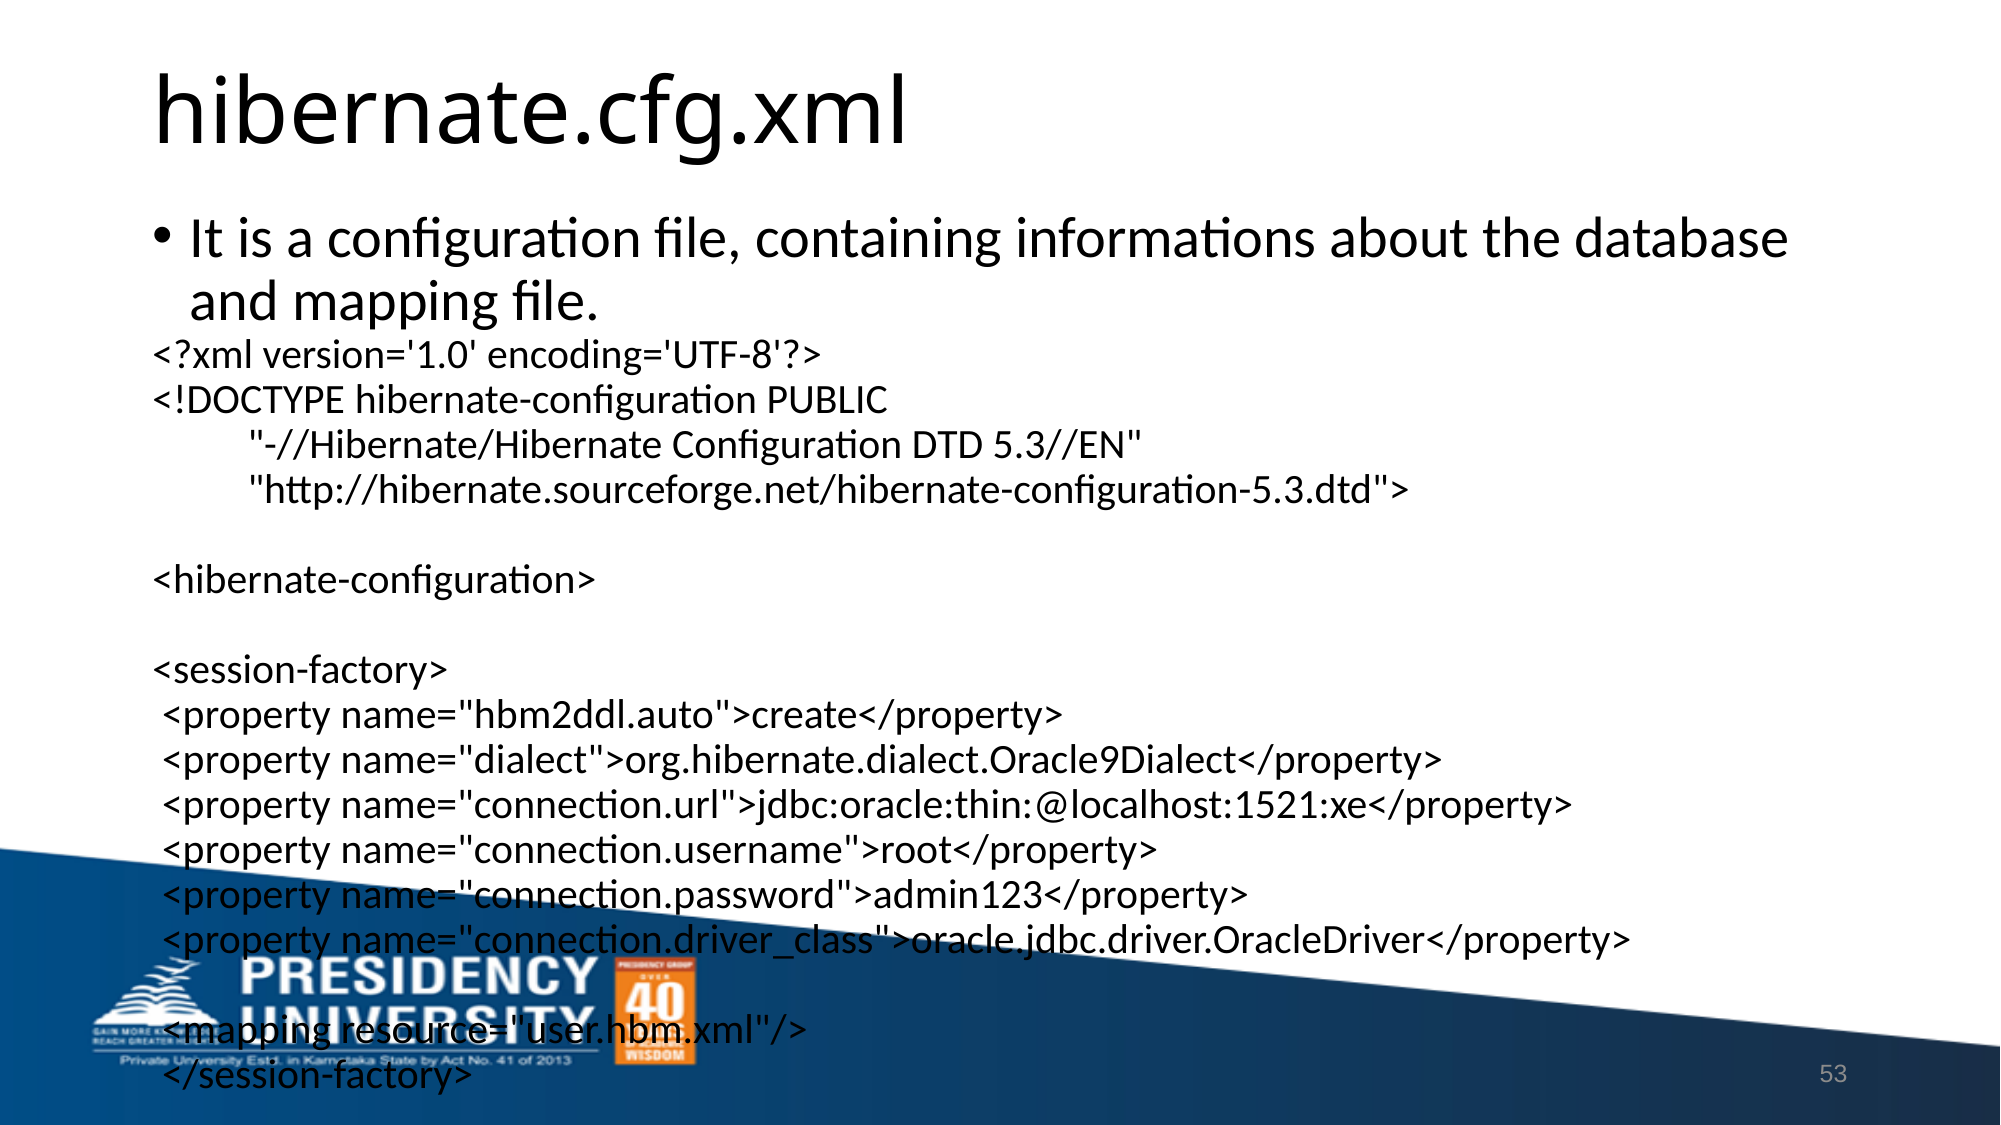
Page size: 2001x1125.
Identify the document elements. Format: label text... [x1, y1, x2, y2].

picture [0, 845, 2000, 1125]
title hibernate.cfg.xml [137, 59, 1863, 199]
list It is a configuration file, containing informations about the database and mapping file. <?xml version='1.0' encoding='UTF-8'?> <!DOCTYPE hibernate-configuration PUBLIC "-//Hibernate/Hibernate Configuration DTD 5.3//EN" "http://hibernate.sourceforge.net/hibernate-configuration-5.3.dtd"> <hibernate-configuration> <session-factory> <property name="hbm2ddl.auto">create</property> <property name="dialect">org.hibernate.dialect.Oracle9Dialect</property> <property name="connection.url">jdbc:oracle:thin:@localhost:1521:xe</property> <property name="connection.username">root</property> <property name="connection.password">admin123</property> <property name="connection.driver_class">oracle.jdbc.driver.OracleDriver</property> <mapping resource="user.hbm.xml"/> </session-factory> </hibernate-configuration> [137, 199, 1863, 1014]
slide_number 53 [1412, 1042, 1863, 1103]
